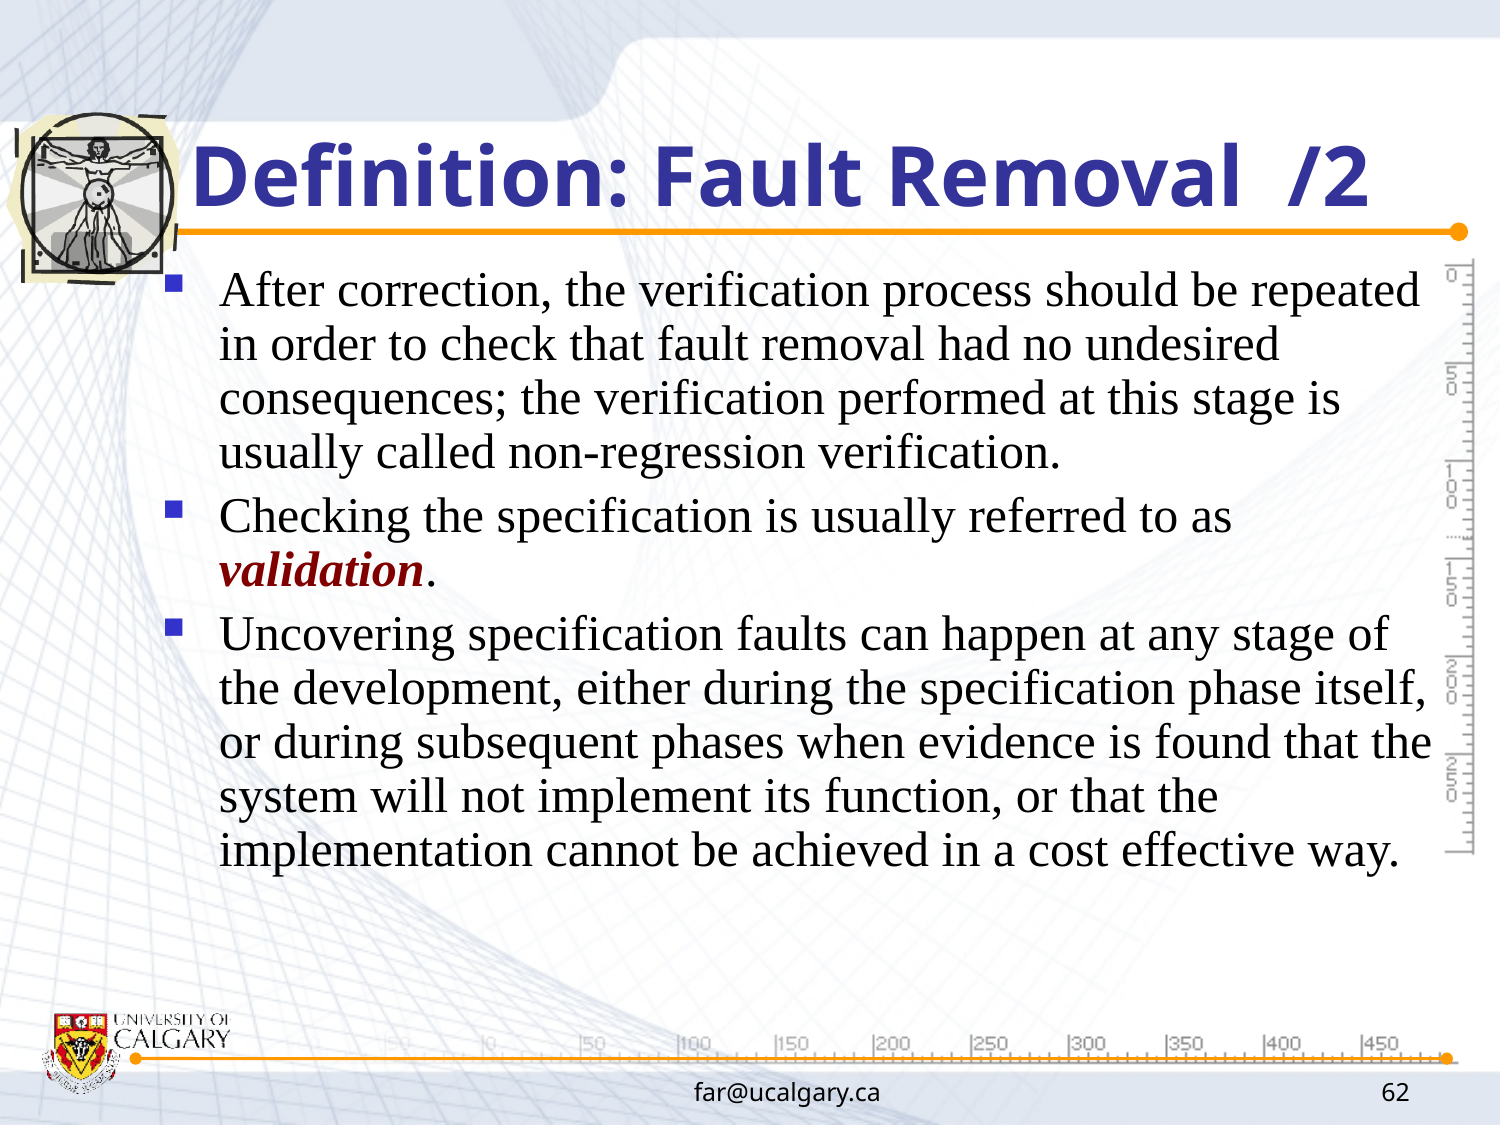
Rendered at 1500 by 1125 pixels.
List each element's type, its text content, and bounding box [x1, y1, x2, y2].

list After correction, the verification process should be repeated in order to check that fault removal had no undesired consequences; the verification performed at this stage is usually called non-regression verification. Checking the specification is usually referred to as validation. Uncovering specification faults can happen at any stage of the development, either during the specification phase itself, or during subsequent phases when evidence is found that the system will not implement its function, or that the implementation cannot be achieved in a cost effective way. [147, 255, 1461, 1000]
title Definition: Fault Removal /2 [174, 42, 1468, 231]
footer far@ucalgary.ca [549, 1051, 1026, 1118]
slide_number 62 [1112, 1051, 1426, 1118]
picture [0, 0, 1500, 1125]
